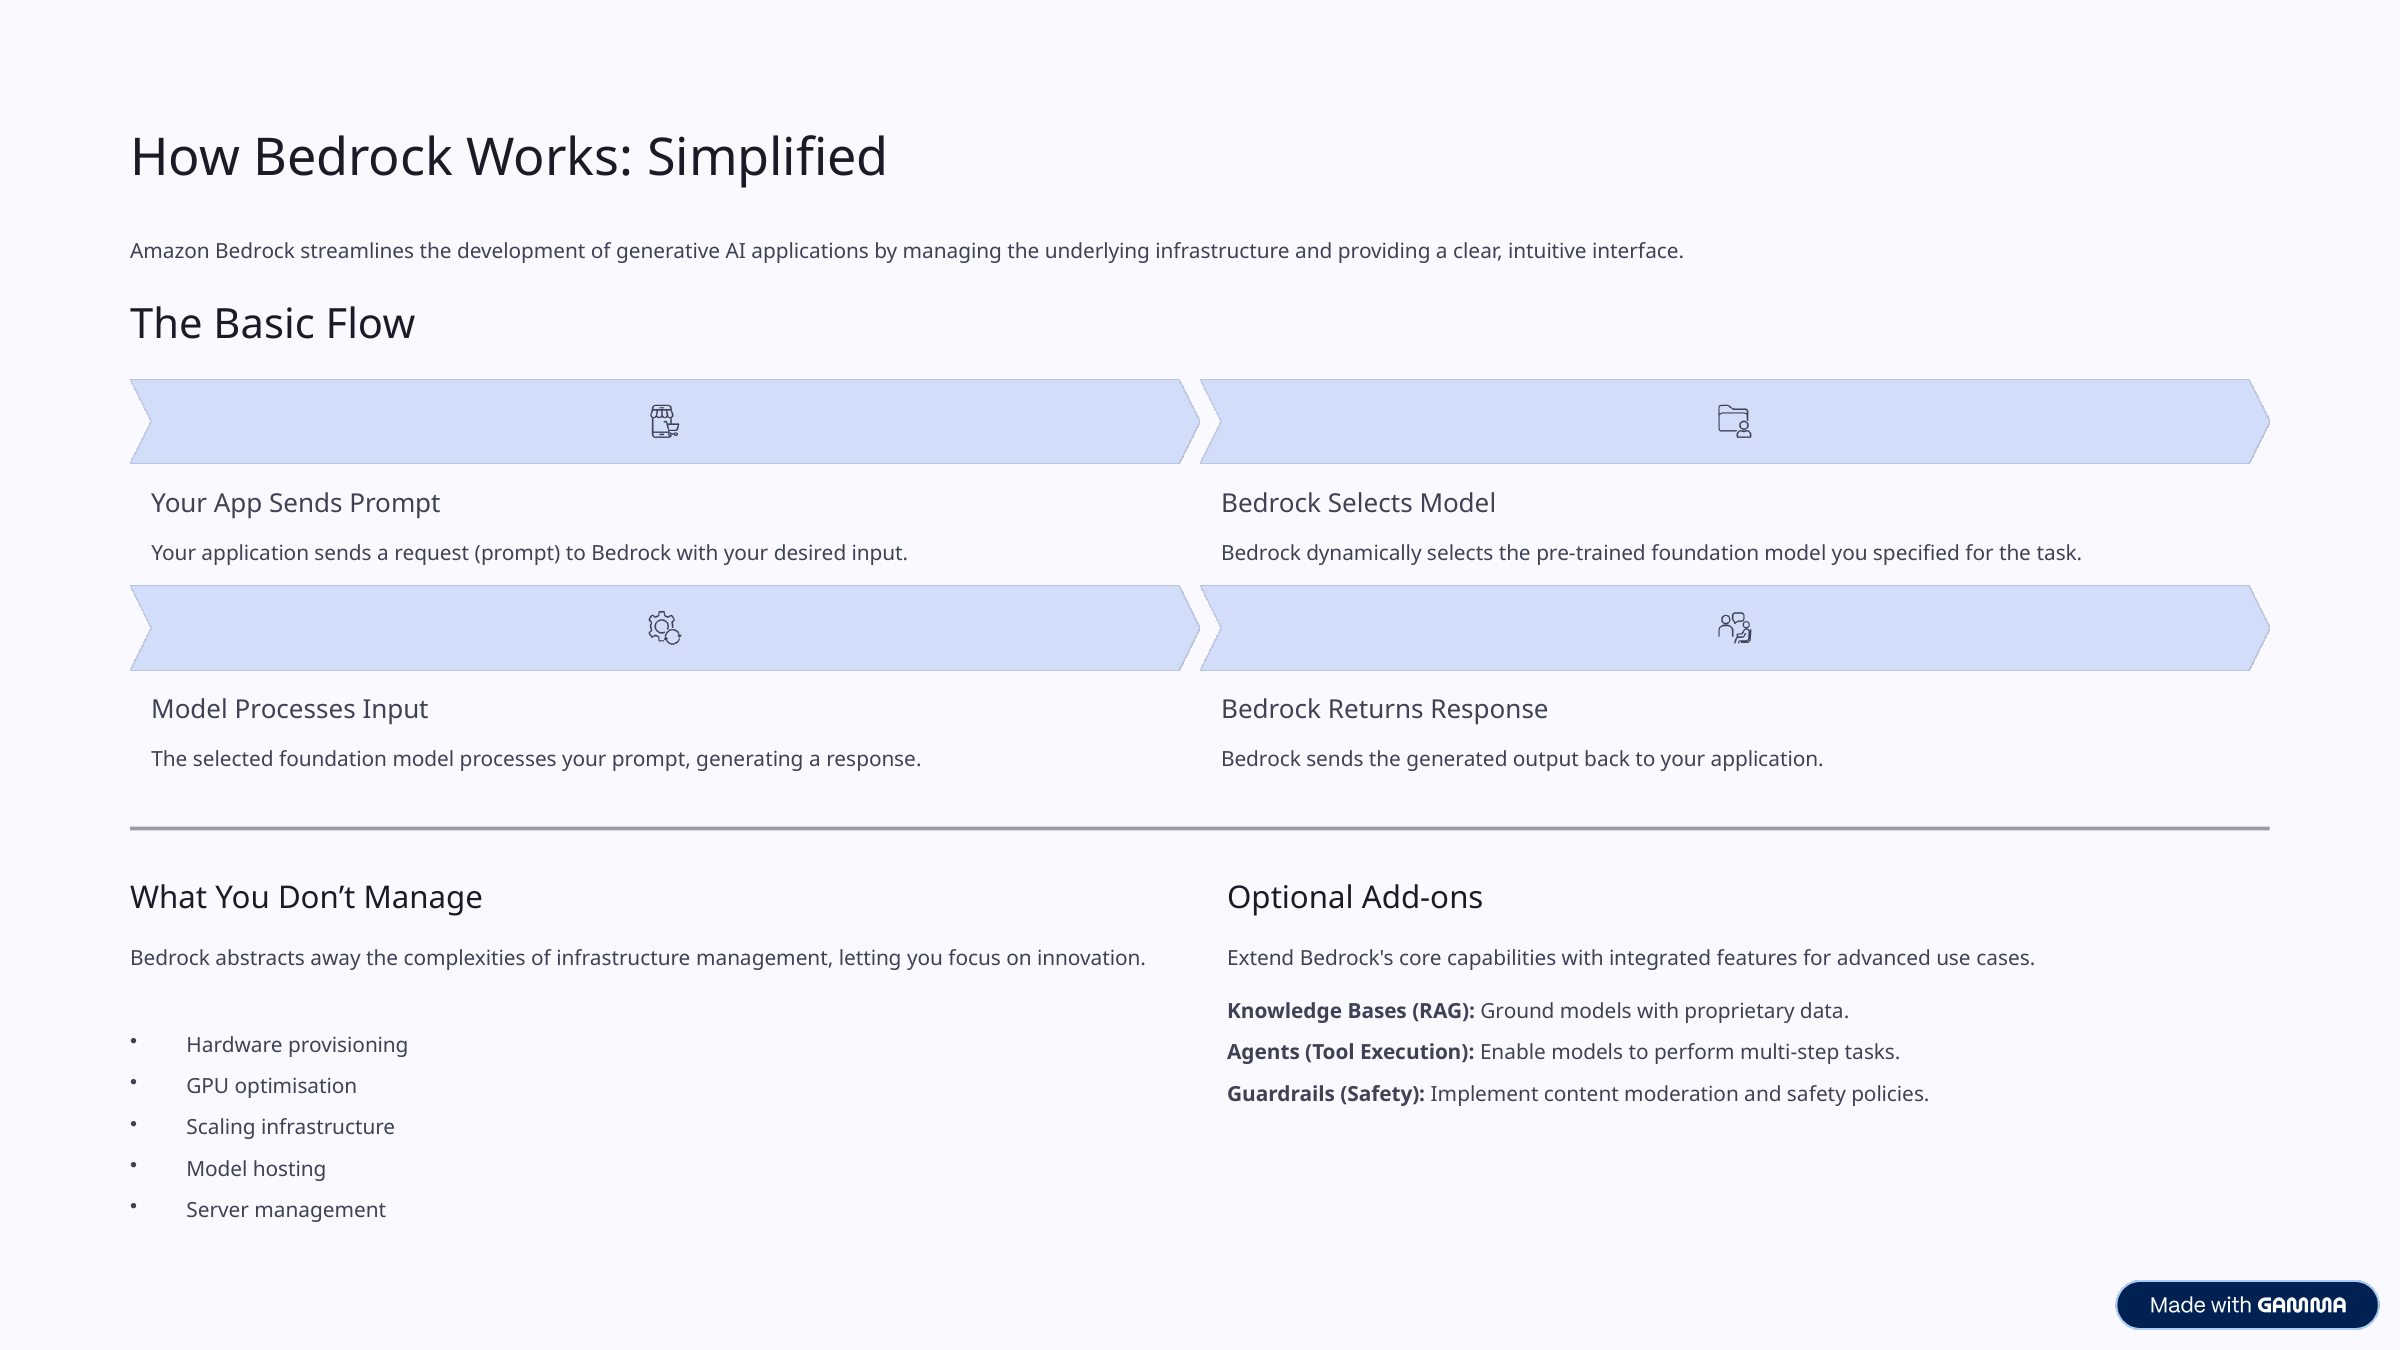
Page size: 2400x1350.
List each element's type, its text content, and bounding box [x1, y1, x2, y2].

text_box How Bedrock Works: Simplified [130, 120, 959, 187]
text_box Bedrock sends the generated output back to your application. [1221, 737, 2249, 772]
text_box What You Don’t Manage [130, 875, 514, 916]
text_box Scaling infrastructure [130, 1105, 1175, 1140]
text_box Amazon Bedrock streamlines the development of generative AI applications by managing the underlying infrastructure and providing a clear, intuitive interface. [130, 228, 2270, 263]
text_box Model hosting [130, 1146, 1175, 1181]
text_box The Basic Flow [130, 294, 554, 348]
text_box Your application sends a request (prompt) to Bedrock with your desired input. [151, 530, 1179, 565]
text_box Optional Add-ons [1227, 875, 1545, 916]
text_box Model Processes Input [151, 691, 448, 725]
text_box The selected foundation model processes your prompt, generating a response. [151, 737, 1179, 772]
text_box Knowledge Bases (RAG): Ground models with proprietary data. [1226, 989, 2271, 1024]
text_box Extend Bedrock's core capabilities with integrated features for advanced use cases. [1226, 936, 2271, 971]
text_box Bedrock dynamically selects the pre-trained foundation model you specified for the task. [1221, 530, 2249, 565]
text_box [130, 826, 2270, 831]
text_box GPU optimisation [130, 1064, 1175, 1099]
picture [130, 585, 2270, 671]
picture [130, 379, 2270, 464]
text_box Server management [130, 1188, 1175, 1222]
text_box Bedrock Selects Model [1221, 484, 1522, 518]
text_box Bedrock abstracts away the complexities of infrastructure management, letting you focus on innovation. [130, 936, 1175, 1004]
text_box Bedrock Returns Response [1221, 691, 1576, 725]
picture [2106, 1271, 2389, 1339]
text_box Guardrails (Safety): Implement content moderation and safety policies. [1226, 1071, 2271, 1106]
text_box Agents (Tool Execution): Enable models to perform multi-step tasks. [1226, 1030, 2271, 1065]
text_box Your App Sends Prompt [151, 484, 469, 518]
text_box Hardware provisioning [130, 1023, 1175, 1057]
